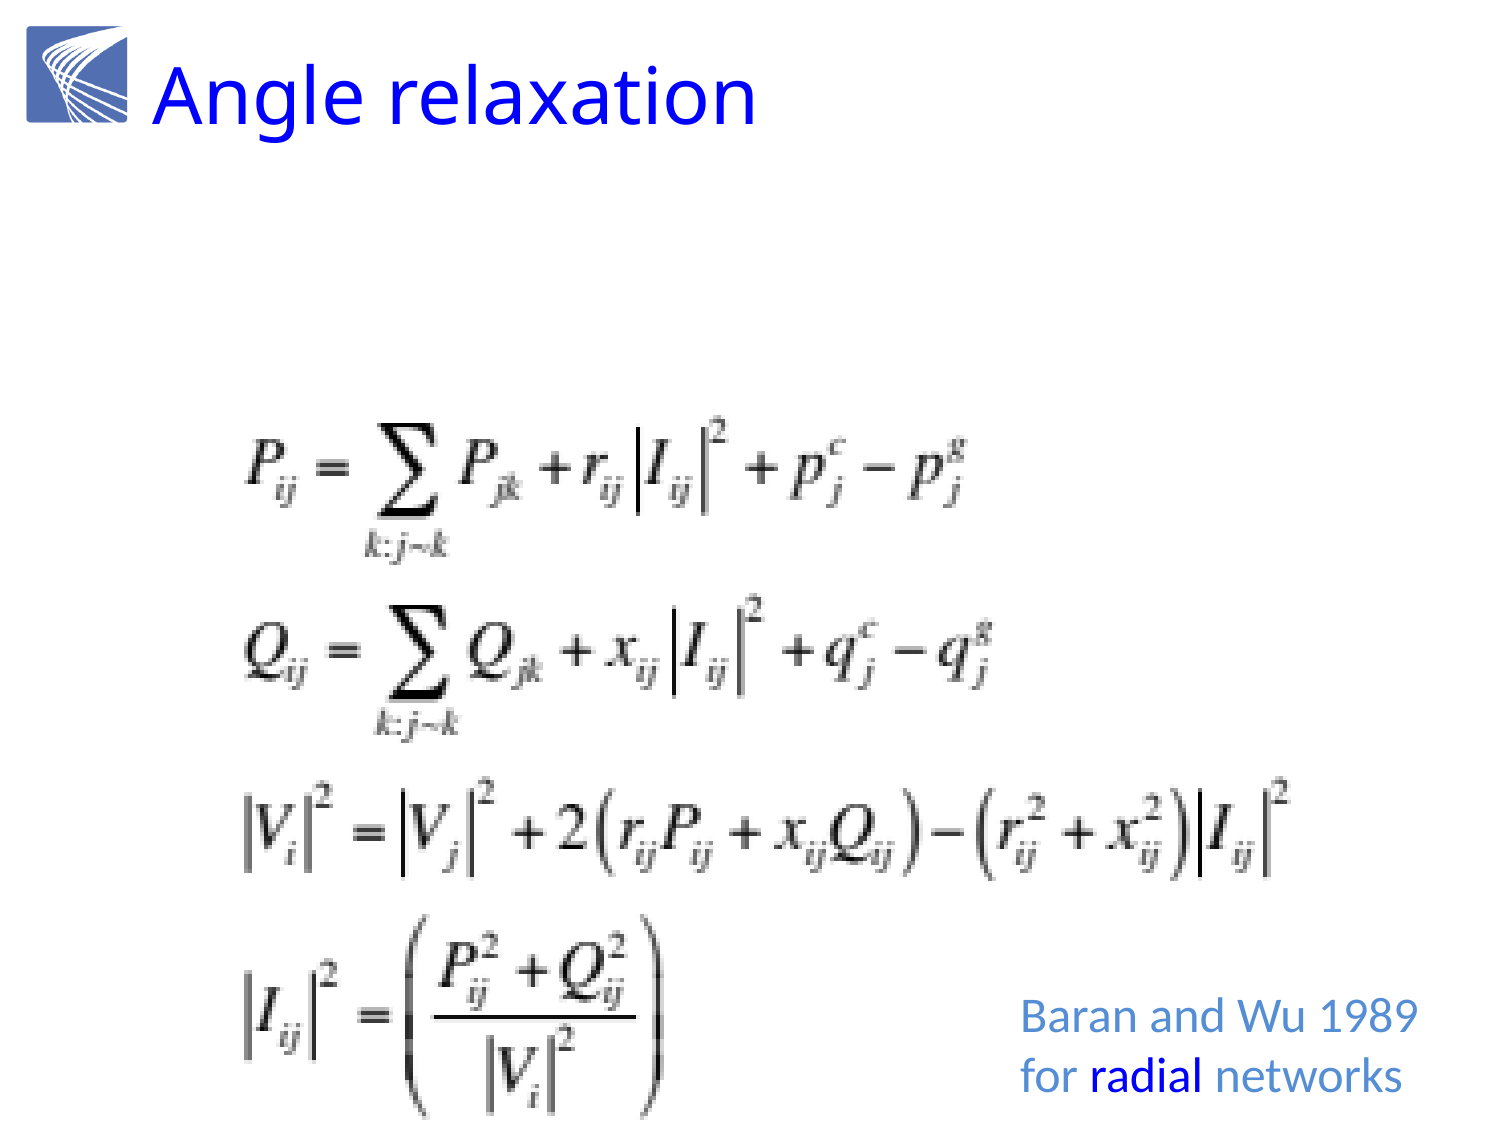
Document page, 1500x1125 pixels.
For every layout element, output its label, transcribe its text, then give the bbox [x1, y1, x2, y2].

title Angle relaxation [137, 37, 1463, 176]
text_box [236, 402, 1301, 1125]
text_box Baran and Wu 1989 for radial networks [1305, 974, 1434, 1110]
picture [24, 24, 129, 124]
